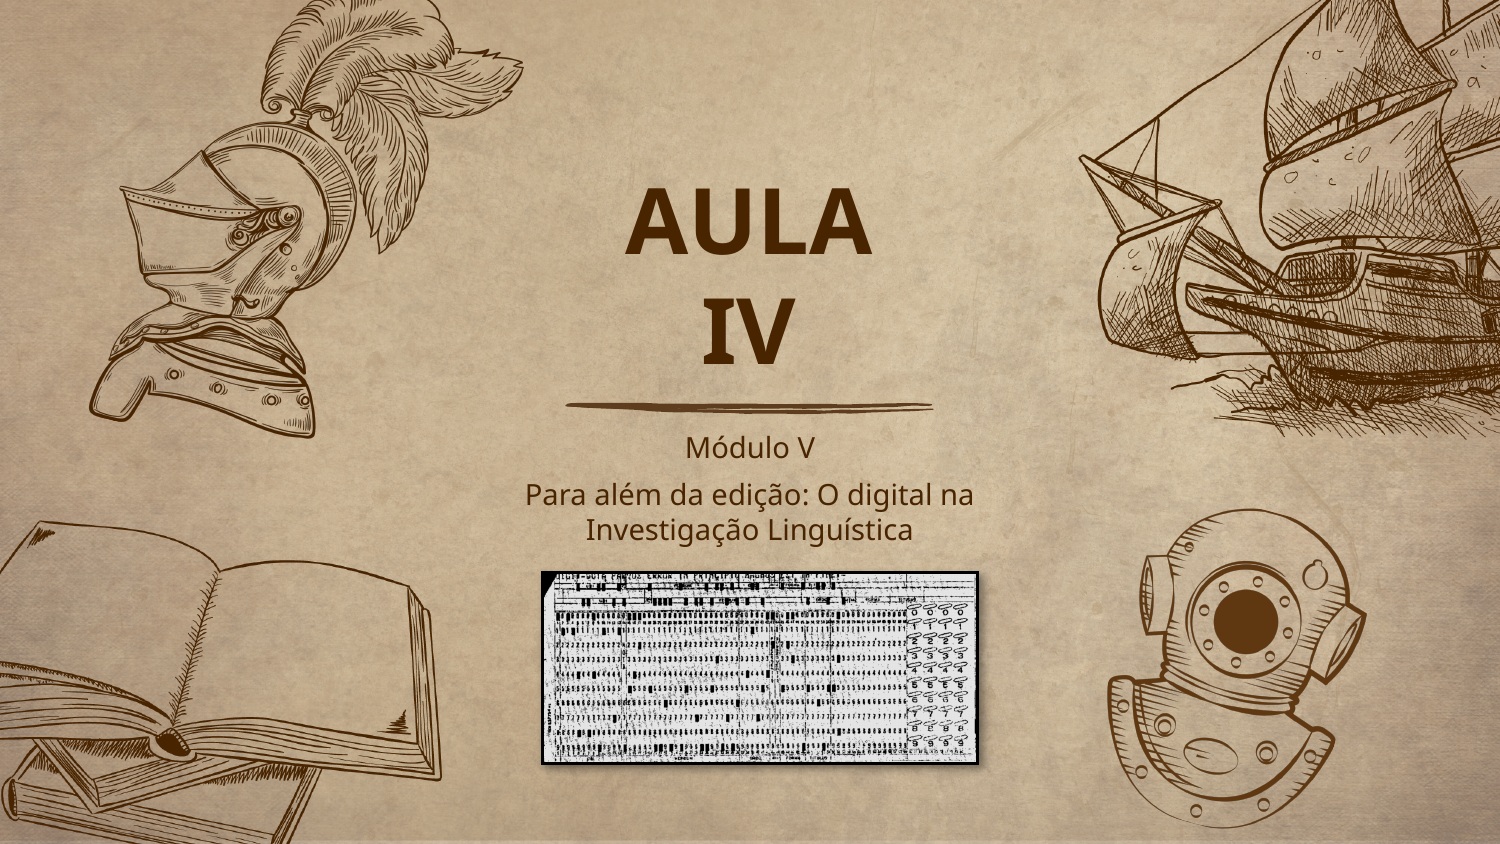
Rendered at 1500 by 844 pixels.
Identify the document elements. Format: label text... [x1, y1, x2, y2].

picture [0, 0, 1500, 844]
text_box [563, 402, 935, 415]
title AULA IV [564, 243, 934, 398]
subtitle Módulo V Para além da edição: O digital na Investigação Linguística [504, 414, 996, 569]
